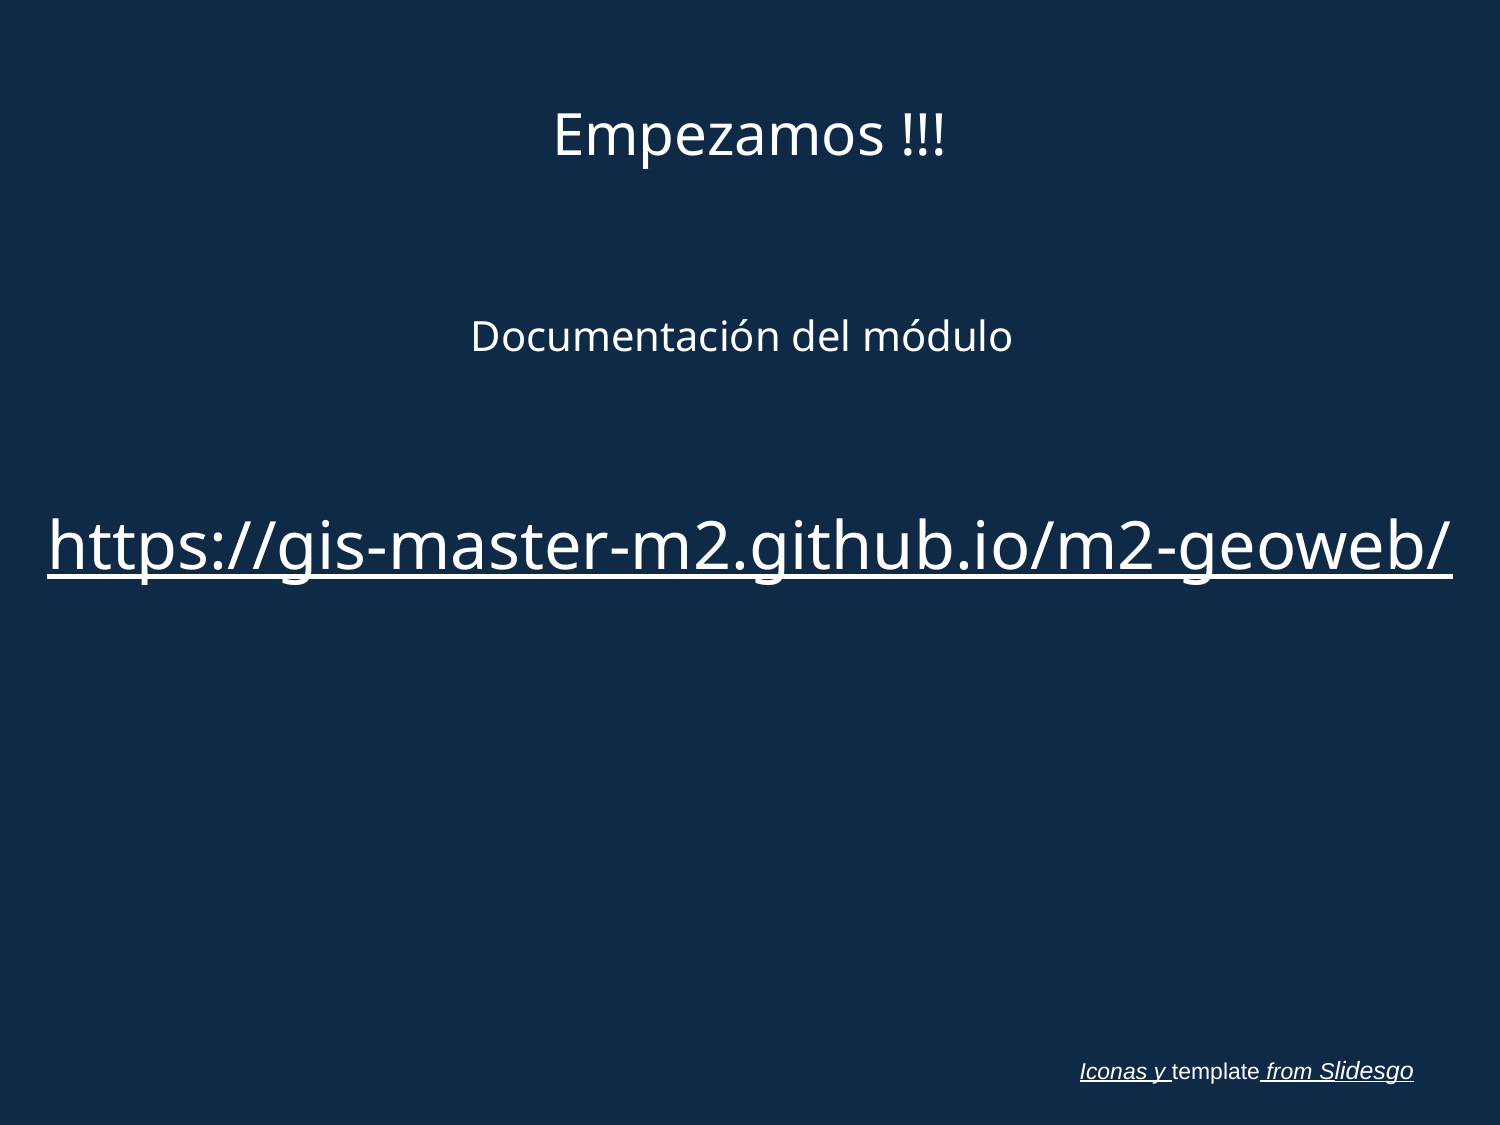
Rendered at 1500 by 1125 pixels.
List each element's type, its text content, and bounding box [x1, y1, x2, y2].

text_box Documentación del módulo [456, 302, 1044, 368]
text_box https://gis-master-m2.github.io/m2-geoweb/ [32, 495, 1468, 601]
text_box Empezamos !!! [537, 90, 999, 175]
text_box Iconas y template from Slidesgo [1064, 1046, 1496, 1092]
